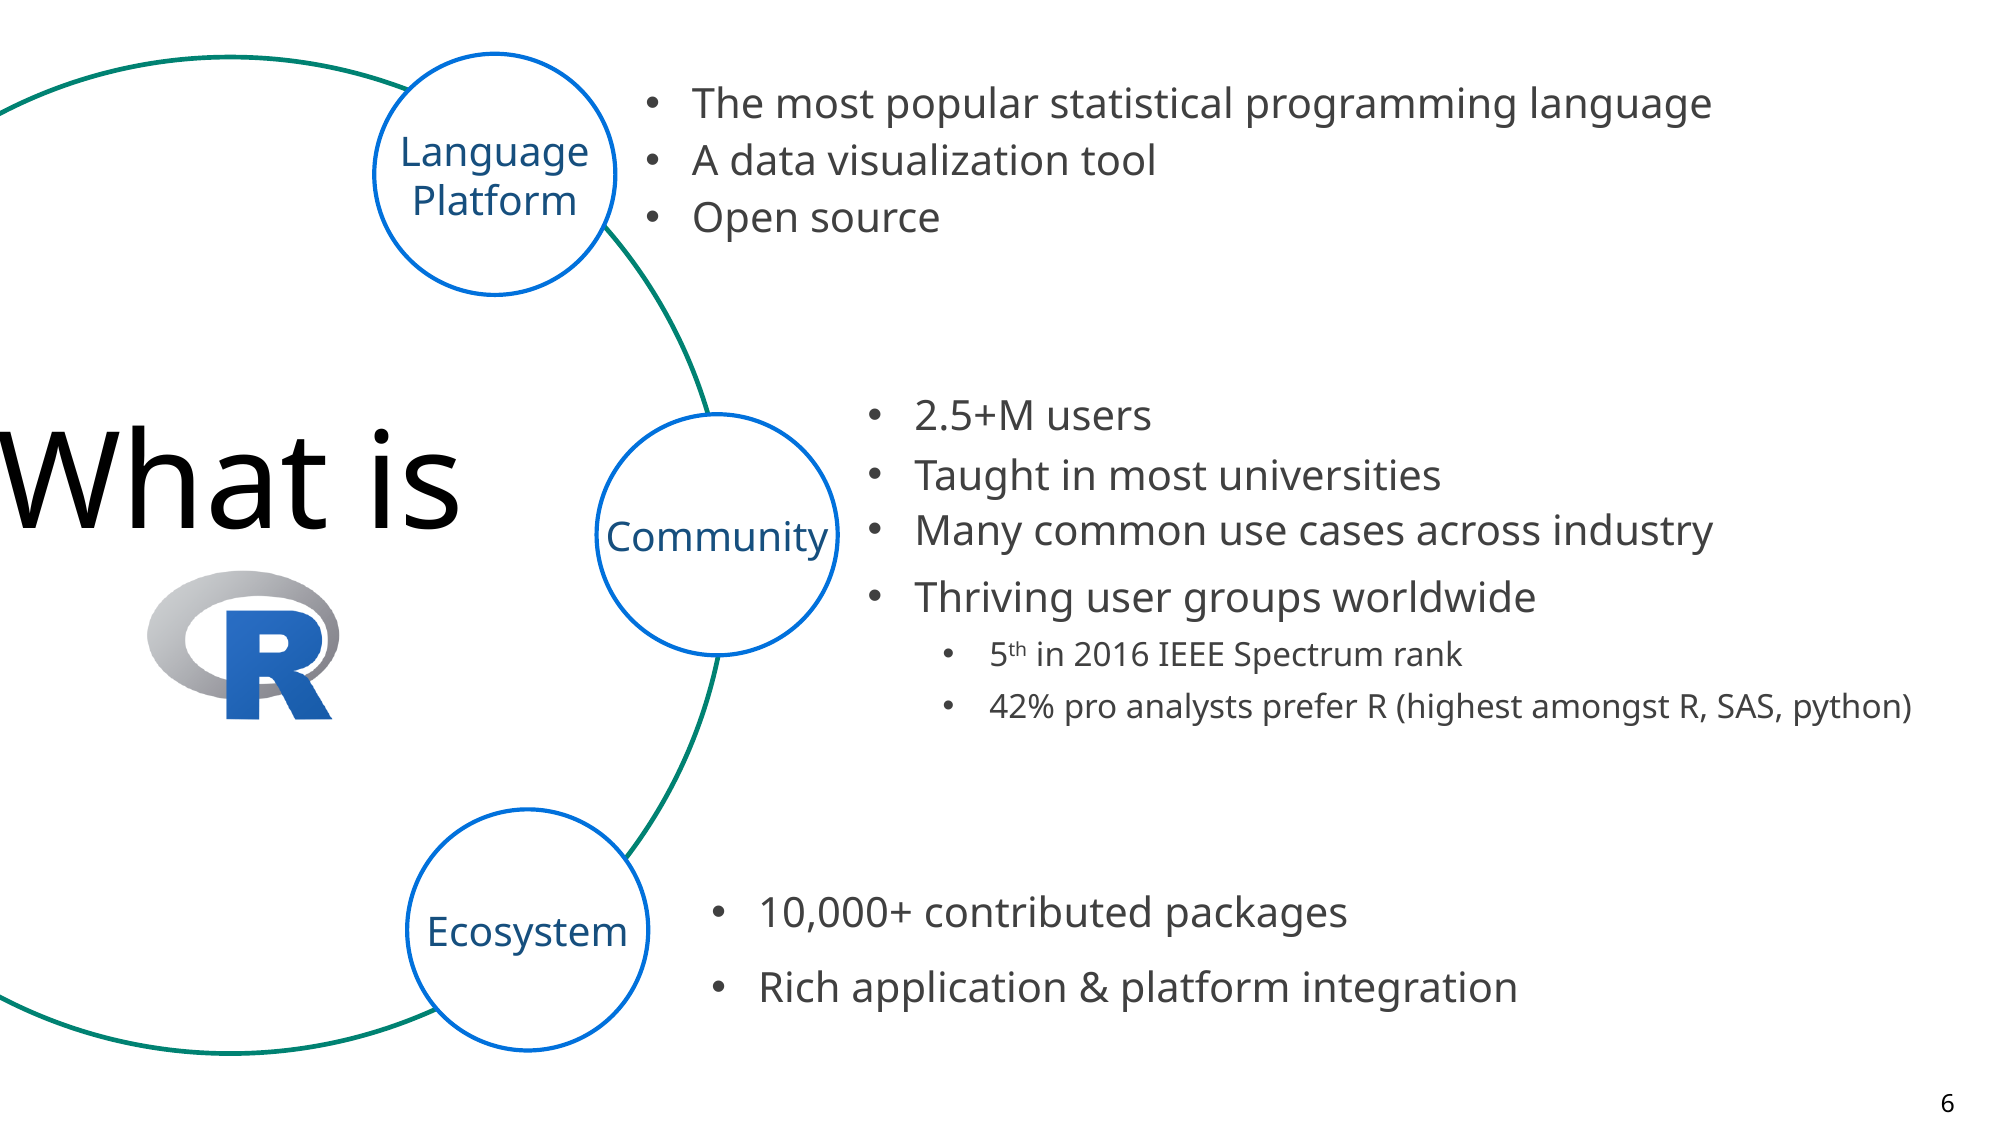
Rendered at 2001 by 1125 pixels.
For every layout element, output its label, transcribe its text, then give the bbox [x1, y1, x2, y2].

text_box Many common use cases across industry [837, 496, 2000, 561]
text_box Thriving user groups worldwide 5th in 2016 IEEE Spectrum rank 42% pro analysts prefer R (highest amongst R, SAS, python) [837, 561, 2000, 741]
text_box [38, 47, 514, 316]
text_box A data visualization tool [615, 129, 1878, 186]
text_box Language Platform [374, 53, 616, 295]
text_box Taught in most universities [837, 436, 2000, 496]
text_box 2.5+M users [837, 378, 2000, 436]
picture [141, 553, 355, 740]
text_box Community [596, 414, 838, 656]
text_box 10,000+ contributed packages [681, 874, 2000, 948]
text_box Rich application & platform integration [681, 949, 2000, 1023]
text_box The most popular statistical programming language [615, 72, 1878, 129]
text_box What is [0, 95, 719, 1054]
text_box Open source [615, 186, 1878, 246]
text_box 6 [1925, 1079, 2000, 1125]
text_box Ecosystem [407, 809, 649, 1051]
